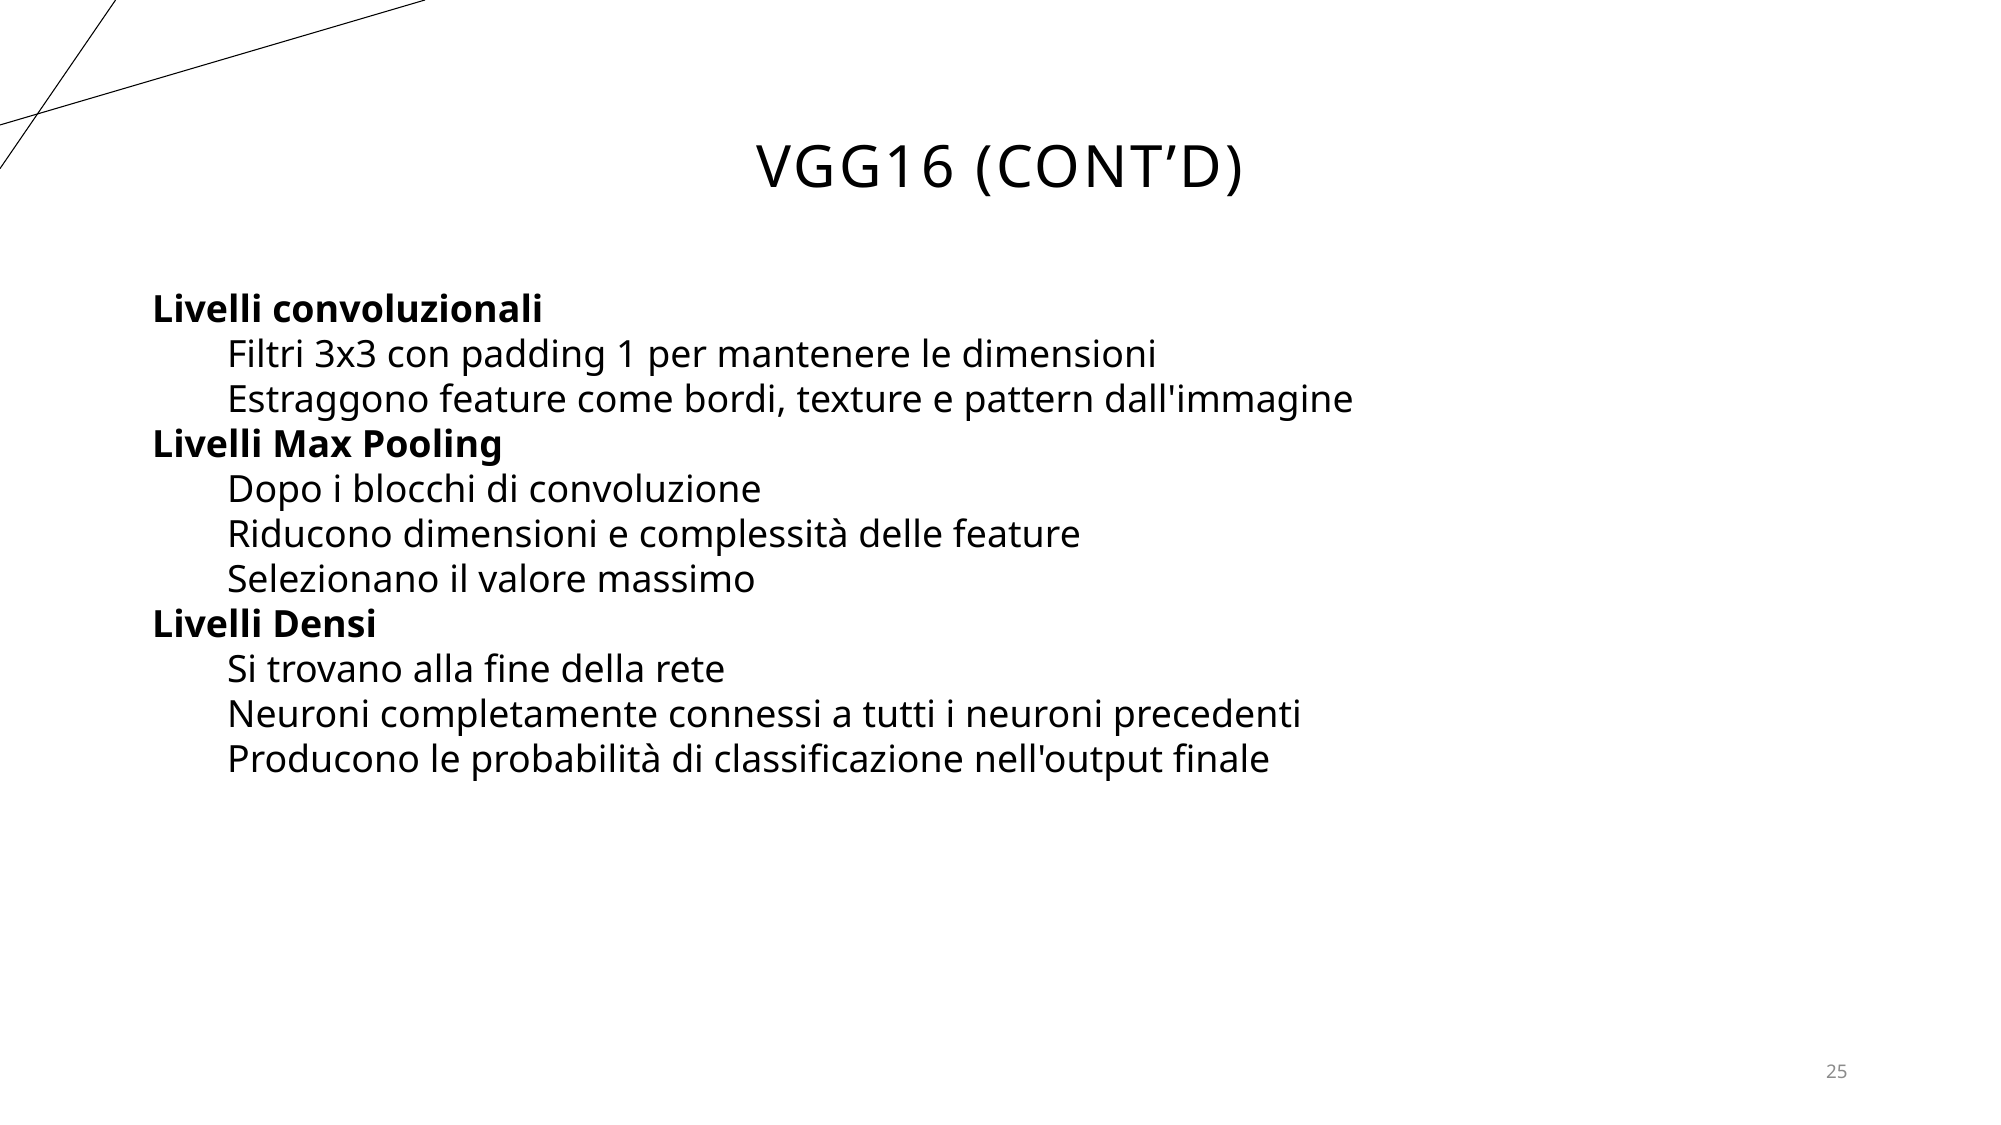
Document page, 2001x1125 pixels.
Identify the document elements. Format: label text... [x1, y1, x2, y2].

title Vgg16 (cont’d) [137, 59, 1863, 278]
slide_number 25 [1412, 1042, 1863, 1103]
